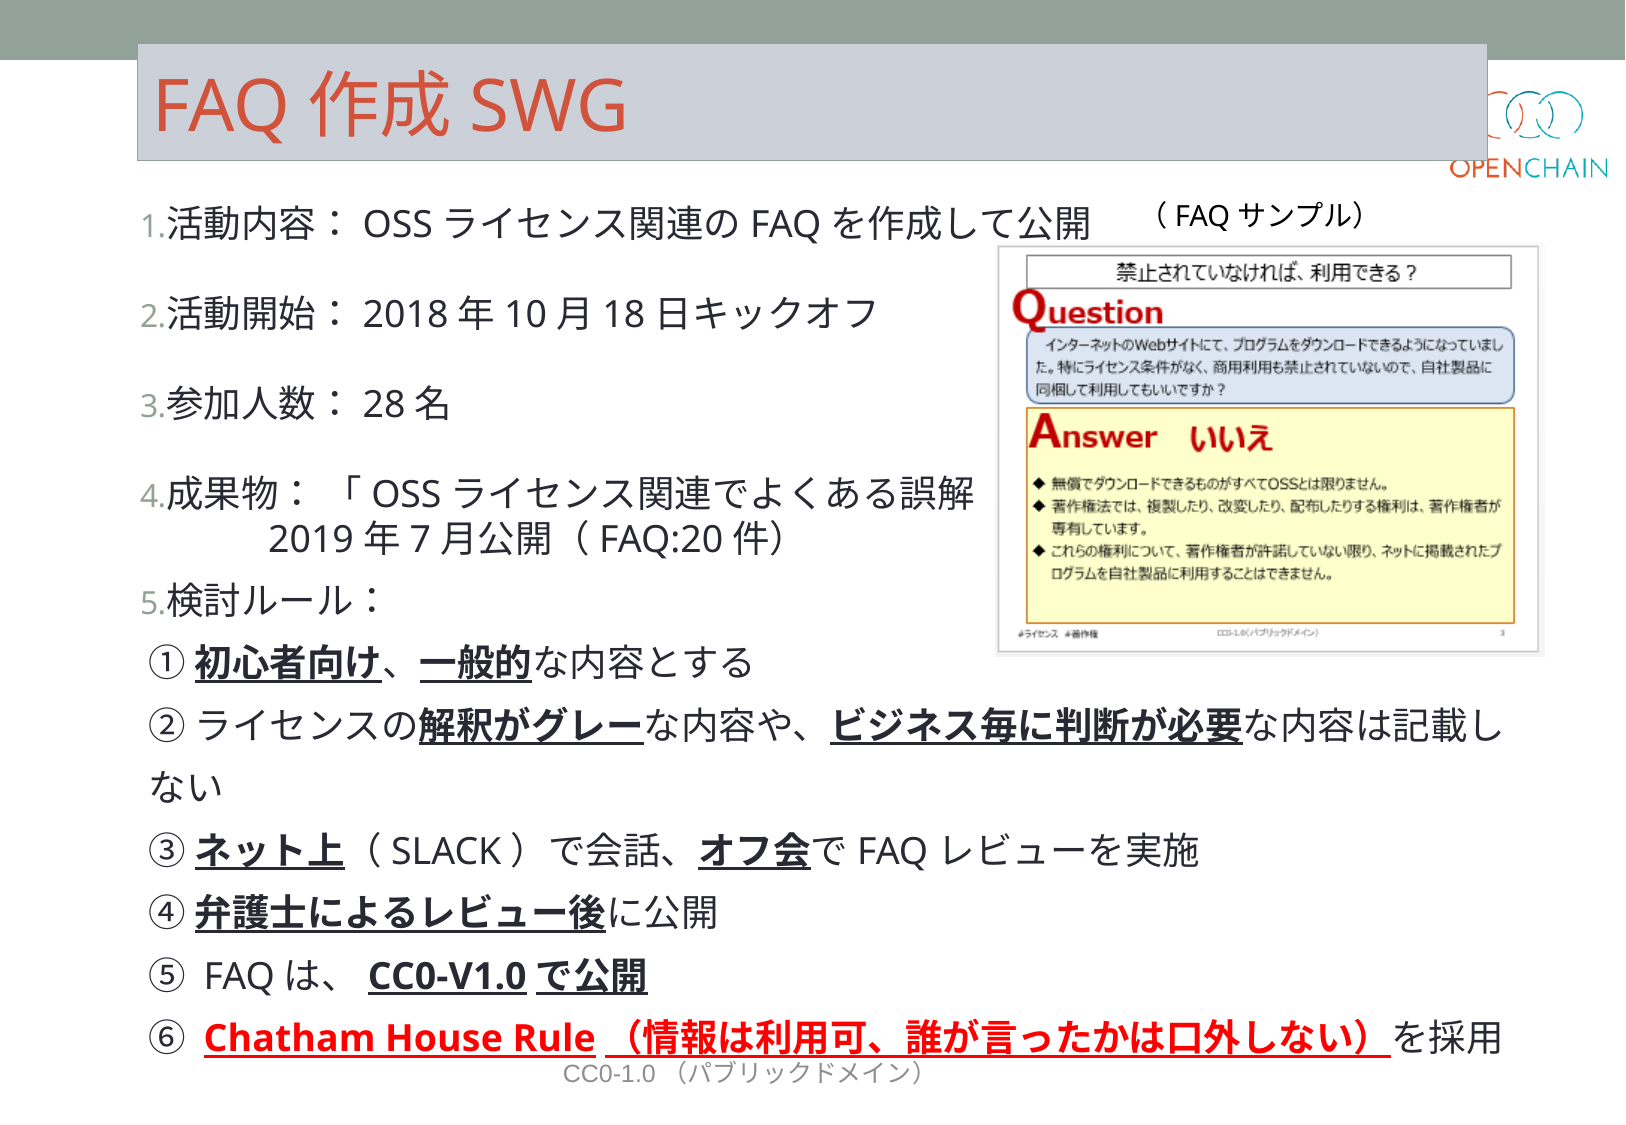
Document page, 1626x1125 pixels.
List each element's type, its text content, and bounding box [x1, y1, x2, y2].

picture [995, 243, 1546, 658]
picture [1450, 91, 1607, 178]
list 活動内容：OSSライセンス関連のFAQを作成して公開 活動開始：2018年10月18日キックオフ 参加人数：28名 成果物： 「OSSライセンス関連でよくある誤解 V3」 2019年7月公開（FAQ:20件） 検討ルール： ① 初心者向け、一般的な内容とする ② ライセンスの解釈がグレーな内容や、ビジネス毎に判断が必要な内容は記載しない ③ ネット上（SLACK）で会話、オフ会でFAQレビューを実施 ④ 弁護士によるレビュー後に公開 ⑤ FAQは、CC0-V1.0で公開 ⑥ Chatham House Rule（情報は利用可、誰が言ったかは口外しない）を採用 [103, 184, 1534, 1043]
footer CC0-1.0（パブリックドメイン） [512, 1042, 988, 1103]
title FAQ作成SWG [137, 43, 1488, 161]
text_box （FAQサンプル） [1123, 189, 1398, 240]
